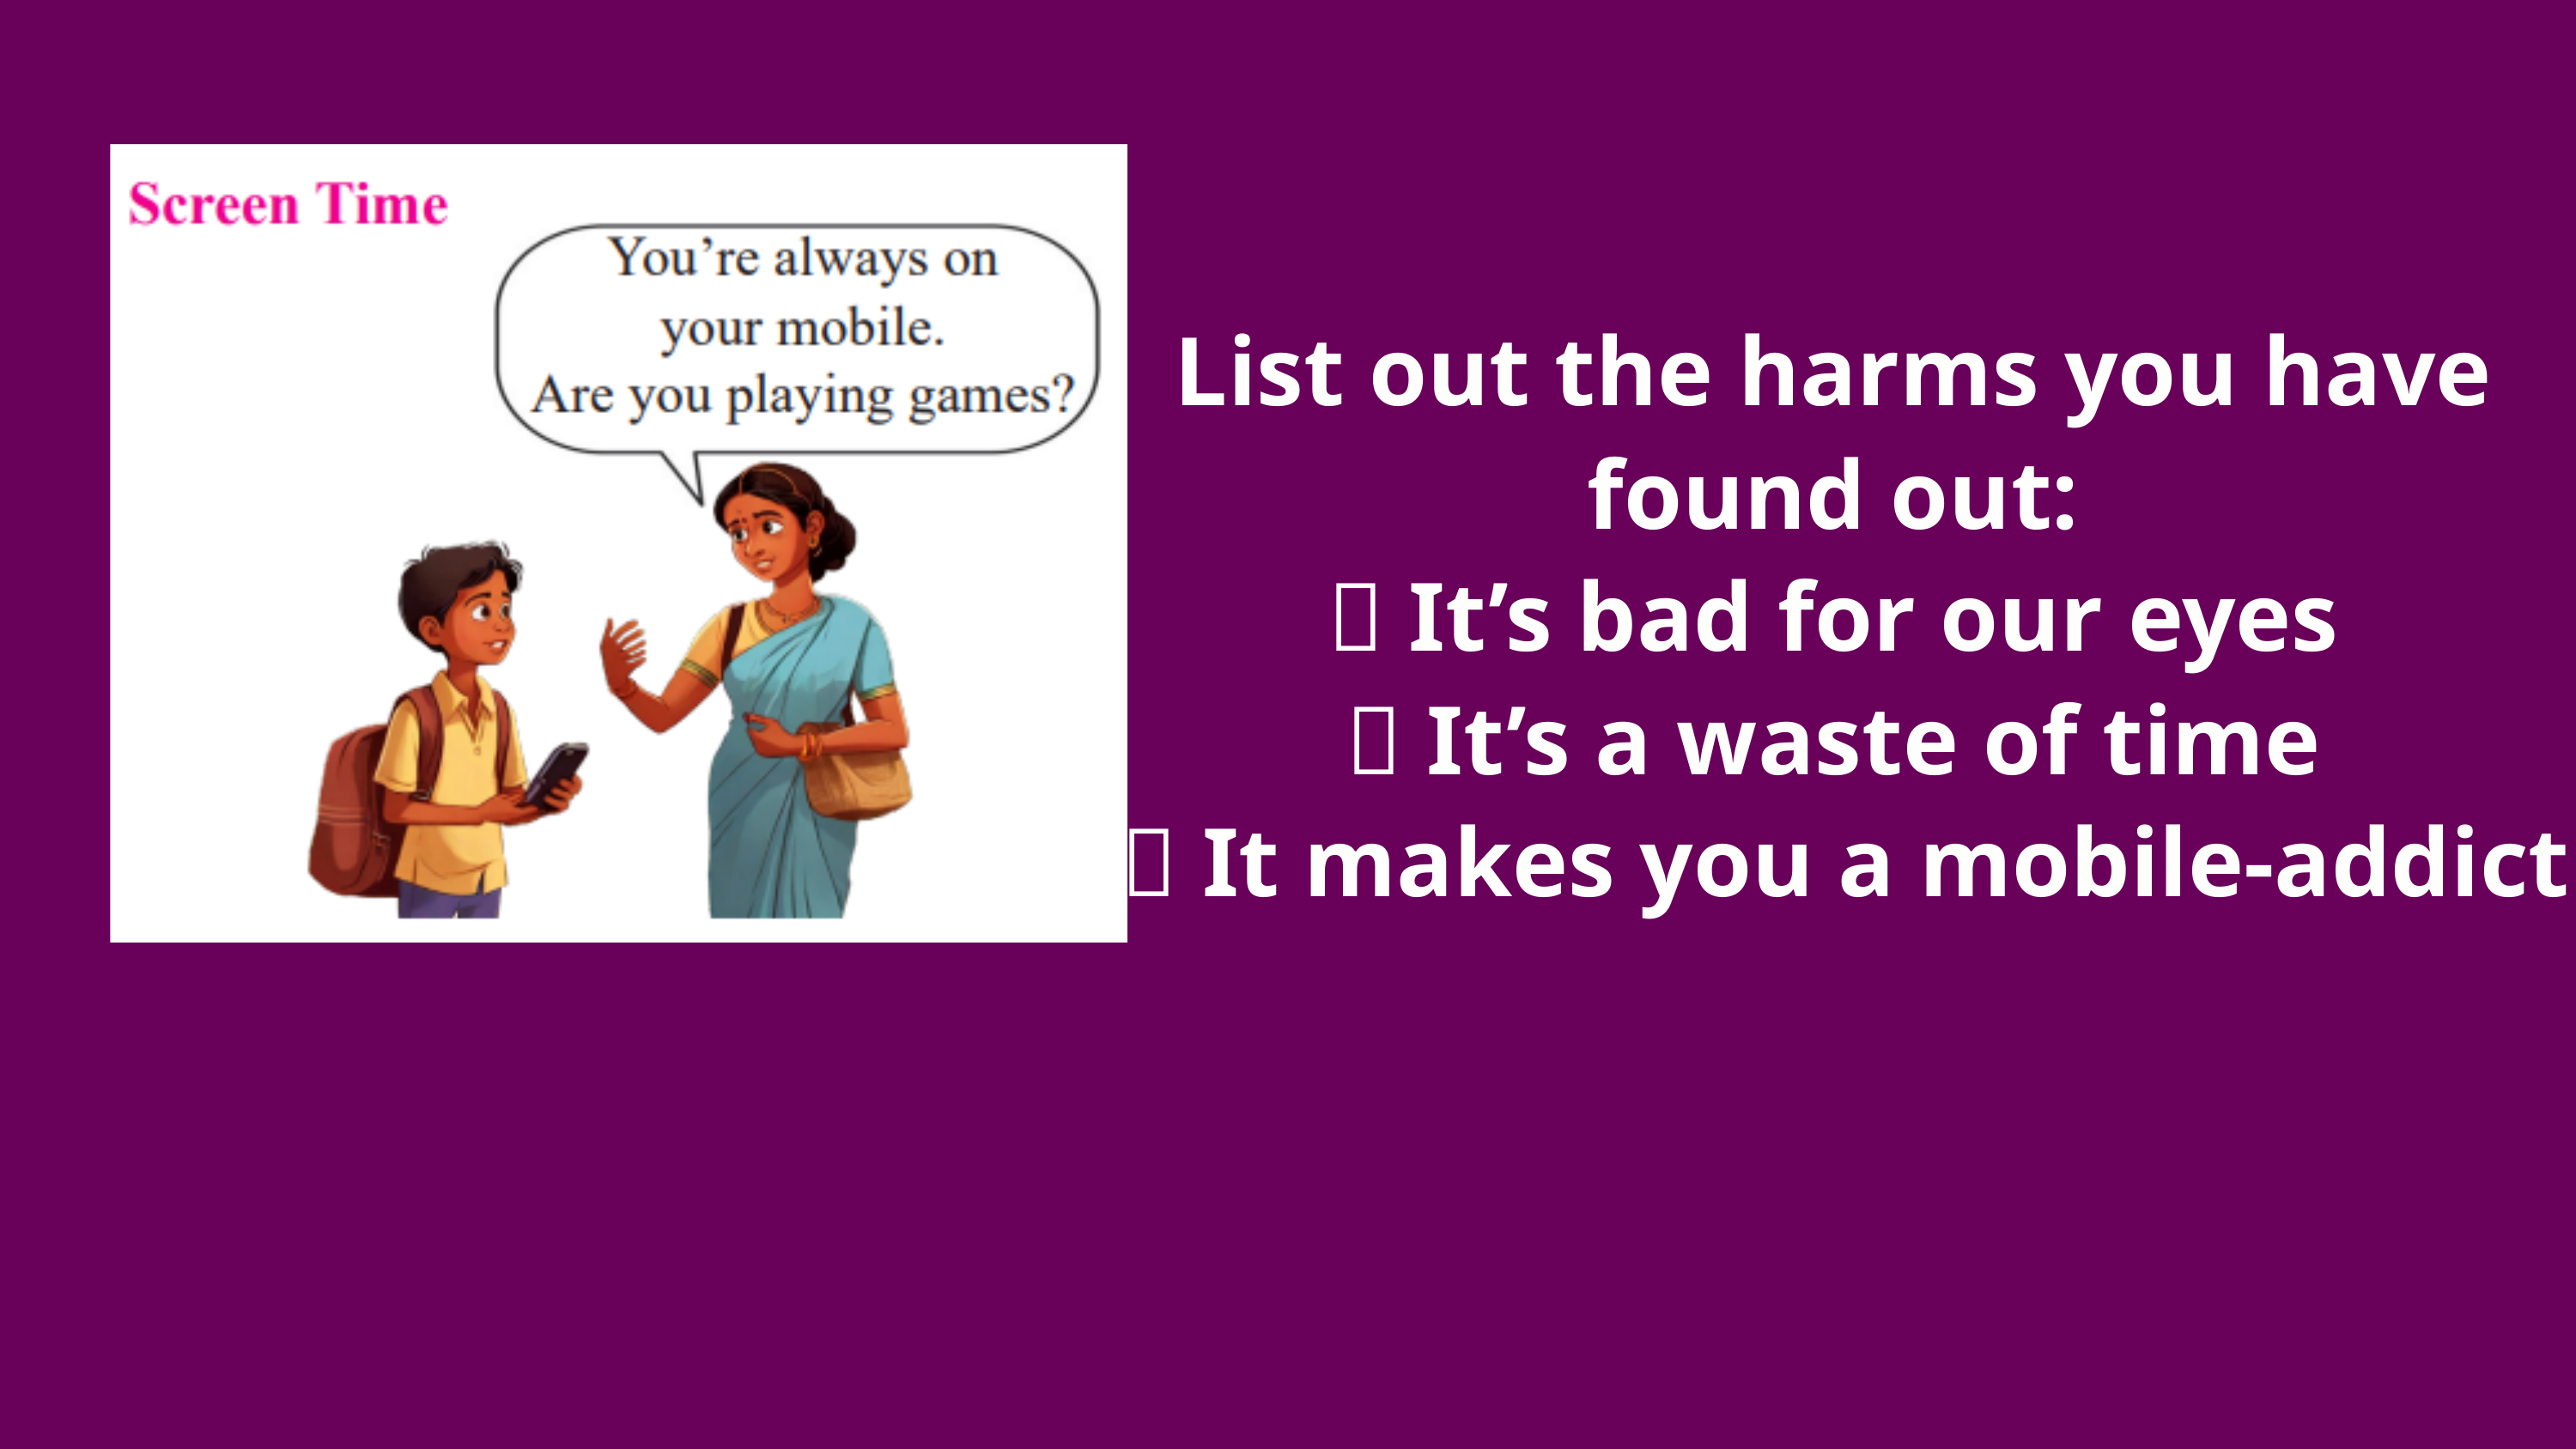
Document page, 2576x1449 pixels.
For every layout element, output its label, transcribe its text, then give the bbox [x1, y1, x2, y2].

text_box List out the harms you have found out:  It’s bad for our eyes  It’s a waste of time  It makes you a mobile-addict [1091, 301, 2576, 916]
text_box [110, 144, 1127, 943]
